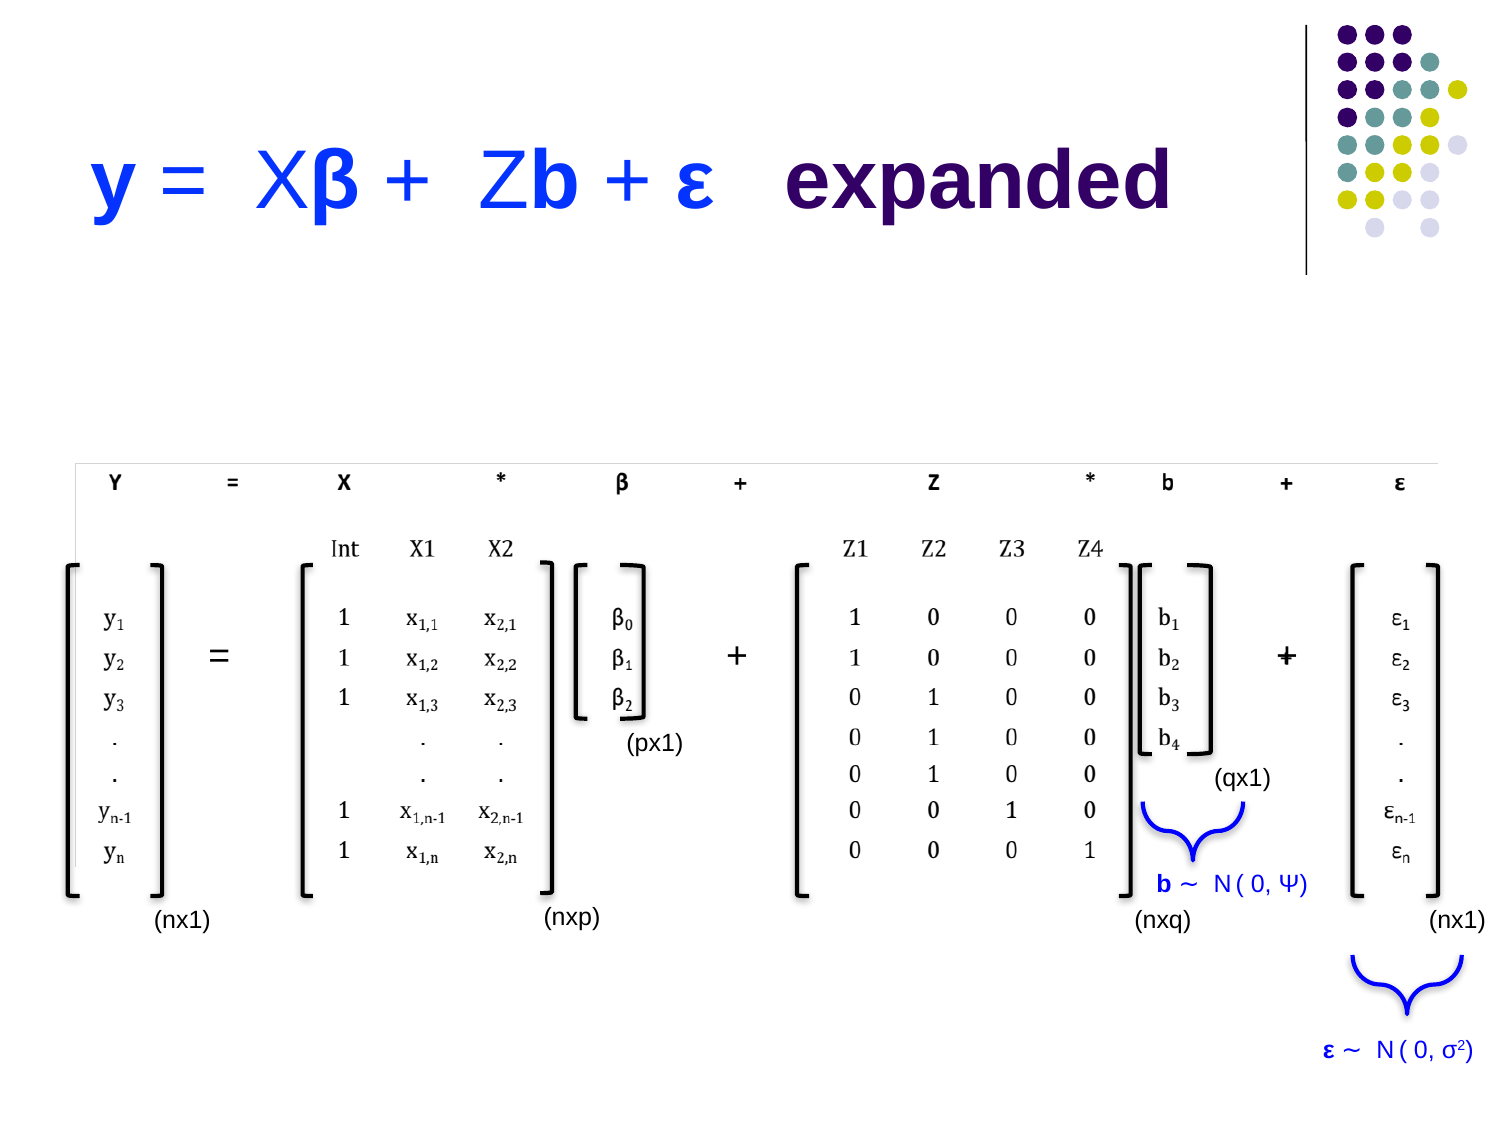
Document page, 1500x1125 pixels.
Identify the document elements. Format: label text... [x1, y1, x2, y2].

text_box (nx1) [1414, 896, 1500, 941]
title y = Xβ + Zb + ε expanded [75, 20, 1313, 233]
picture [74, 462, 1439, 867]
text_box [150, 875, 165, 896]
text_box ε ∼ N ( 0, σ2) [1308, 1025, 1489, 1075]
text_box b ∼ N ( 0, Ψ) [1141, 875, 1323, 910]
text_box [794, 875, 810, 899]
text_box [1118, 875, 1133, 899]
text_box [540, 875, 555, 893]
text_box [65, 563, 80, 899]
text_box [1350, 954, 1464, 1017]
text_box (nxq) [1119, 896, 1207, 941]
text_box [1425, 871, 1441, 896]
text_box (nxp) [528, 893, 616, 938]
text_box (nx1) [139, 896, 226, 941]
text_box [1350, 875, 1365, 899]
text_box [300, 875, 313, 899]
